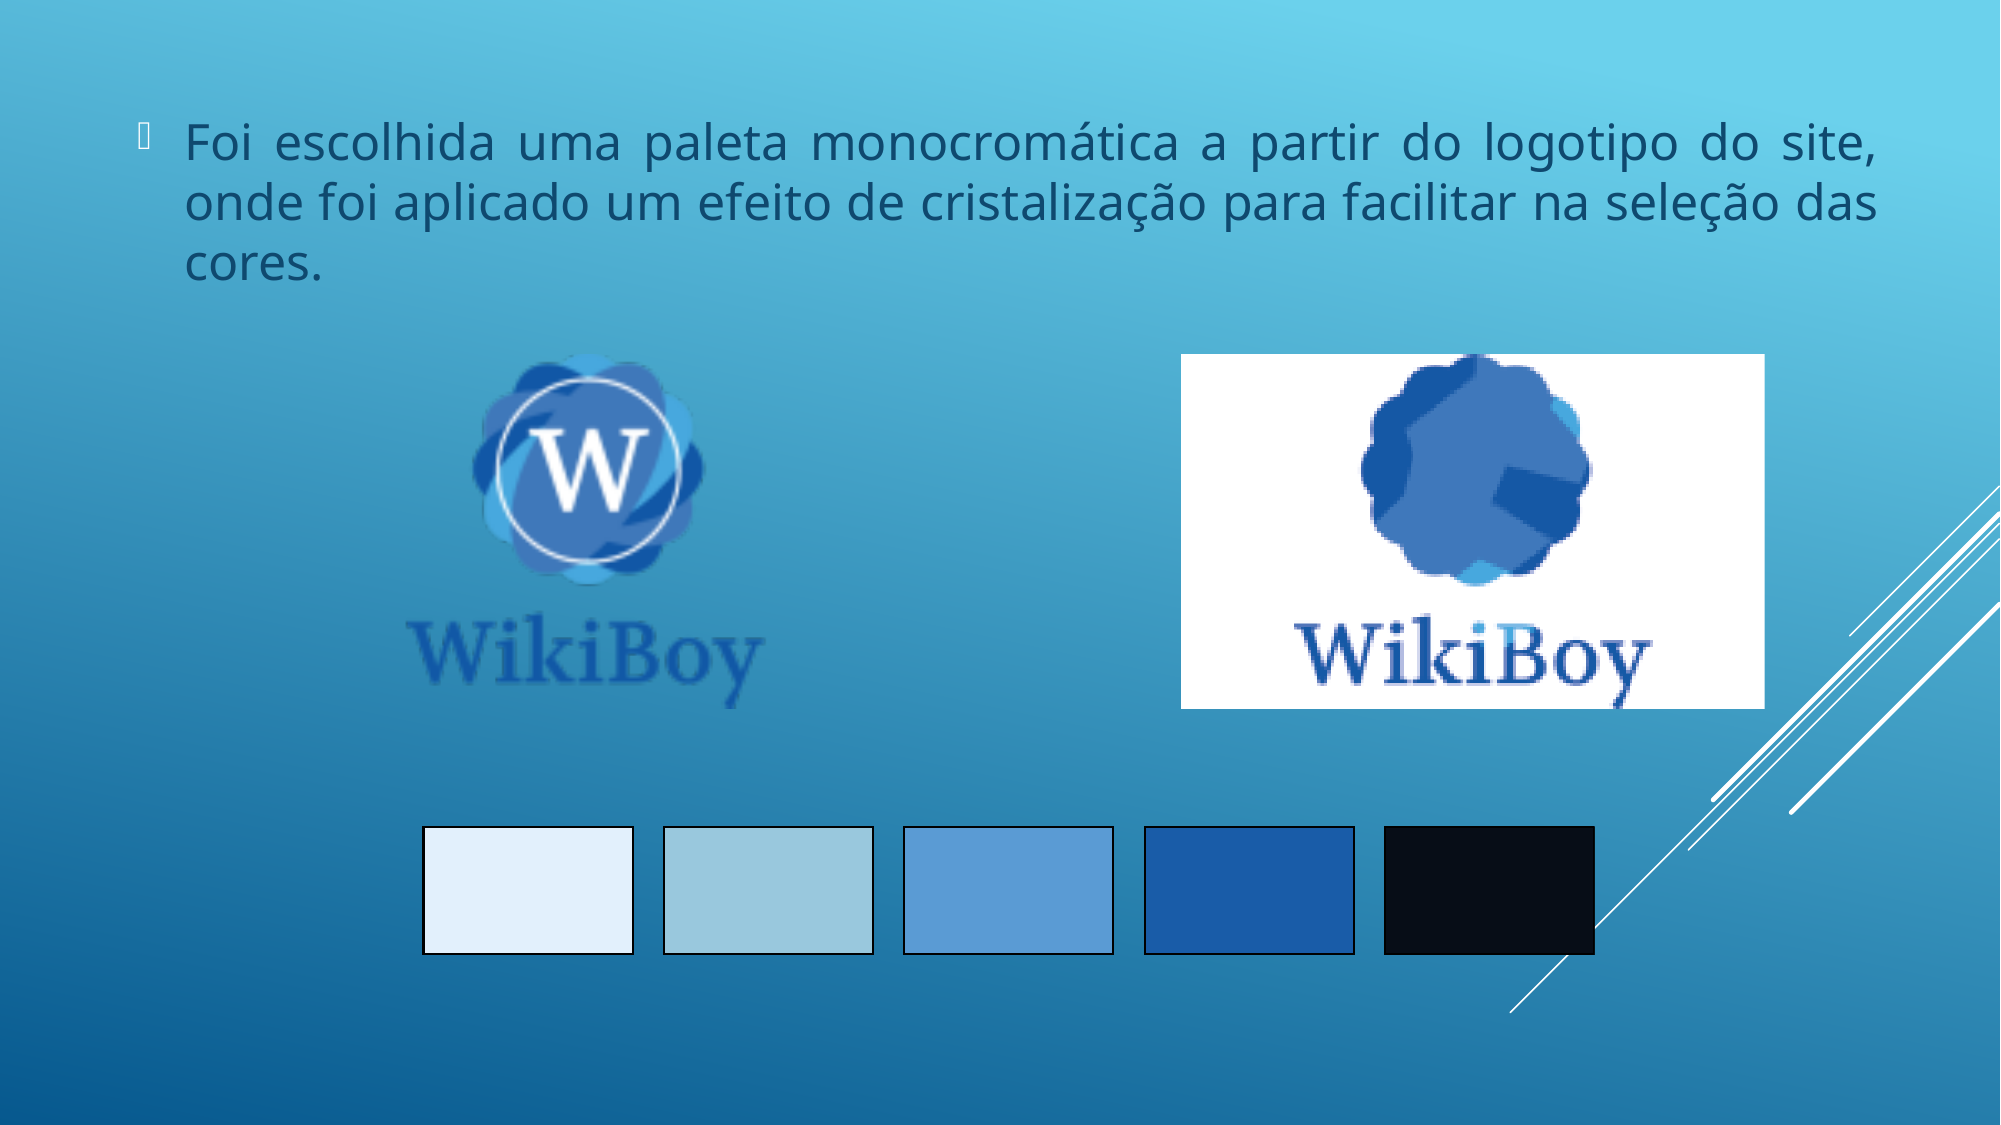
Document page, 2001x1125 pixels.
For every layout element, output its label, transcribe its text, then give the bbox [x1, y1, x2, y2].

picture [295, 354, 879, 709]
picture [1180, 354, 1765, 709]
list Foi escolhida uma paleta monocromática a partir do logotipo do site, onde foi aplicado um efeito de cristalização para facilitar na seleção das cores. [122, 93, 1895, 307]
picture [421, 826, 1595, 956]
